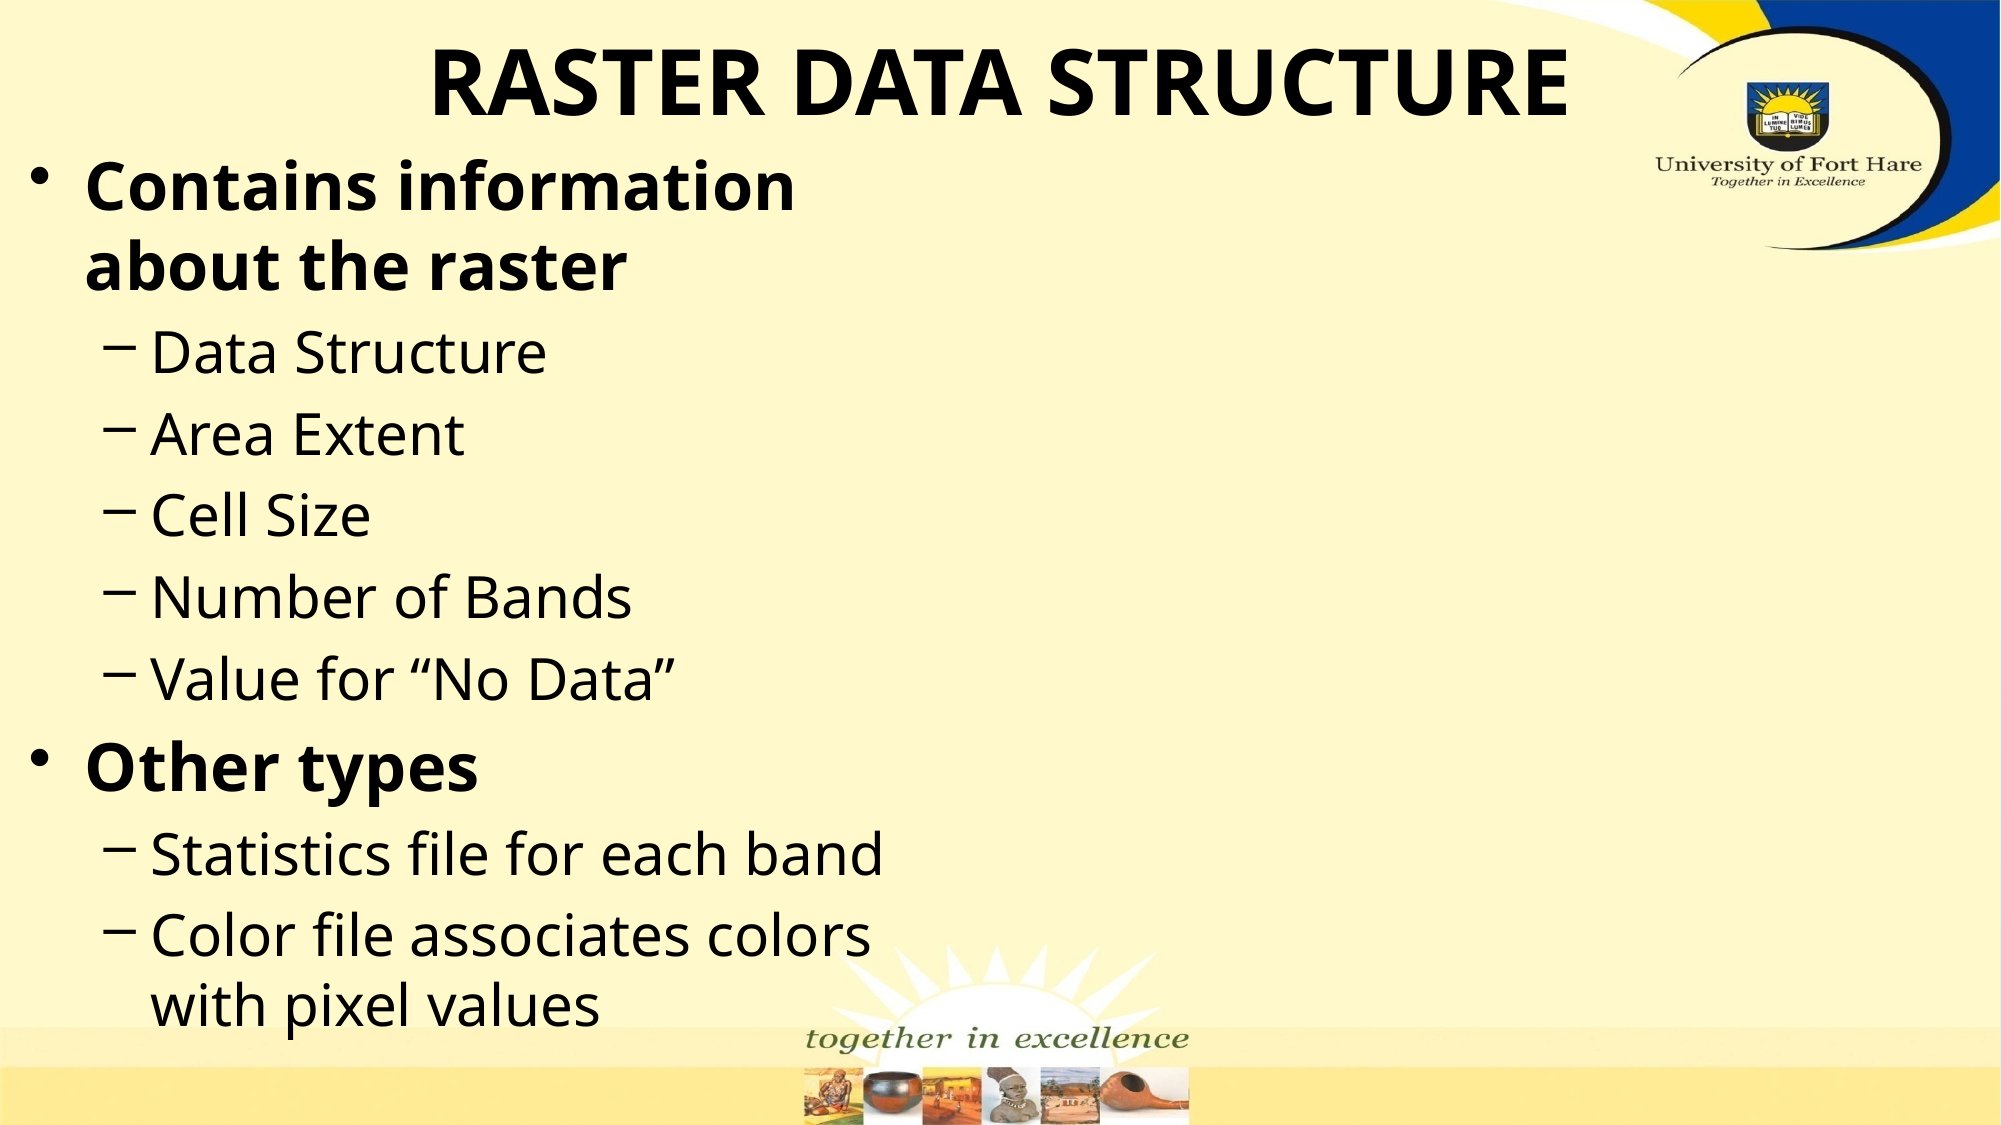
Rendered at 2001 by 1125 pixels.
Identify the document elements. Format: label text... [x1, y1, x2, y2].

list Contains information about the raster Data Structure Area Extent Cell Size Number of Bands Value for “No Data” Other types Statistics file for each band Color file associates colors with pixel values [13, 136, 988, 1071]
picture [0, 0, 2001, 1125]
title RASTER DATA STRUCTURE [99, 22, 1900, 136]
